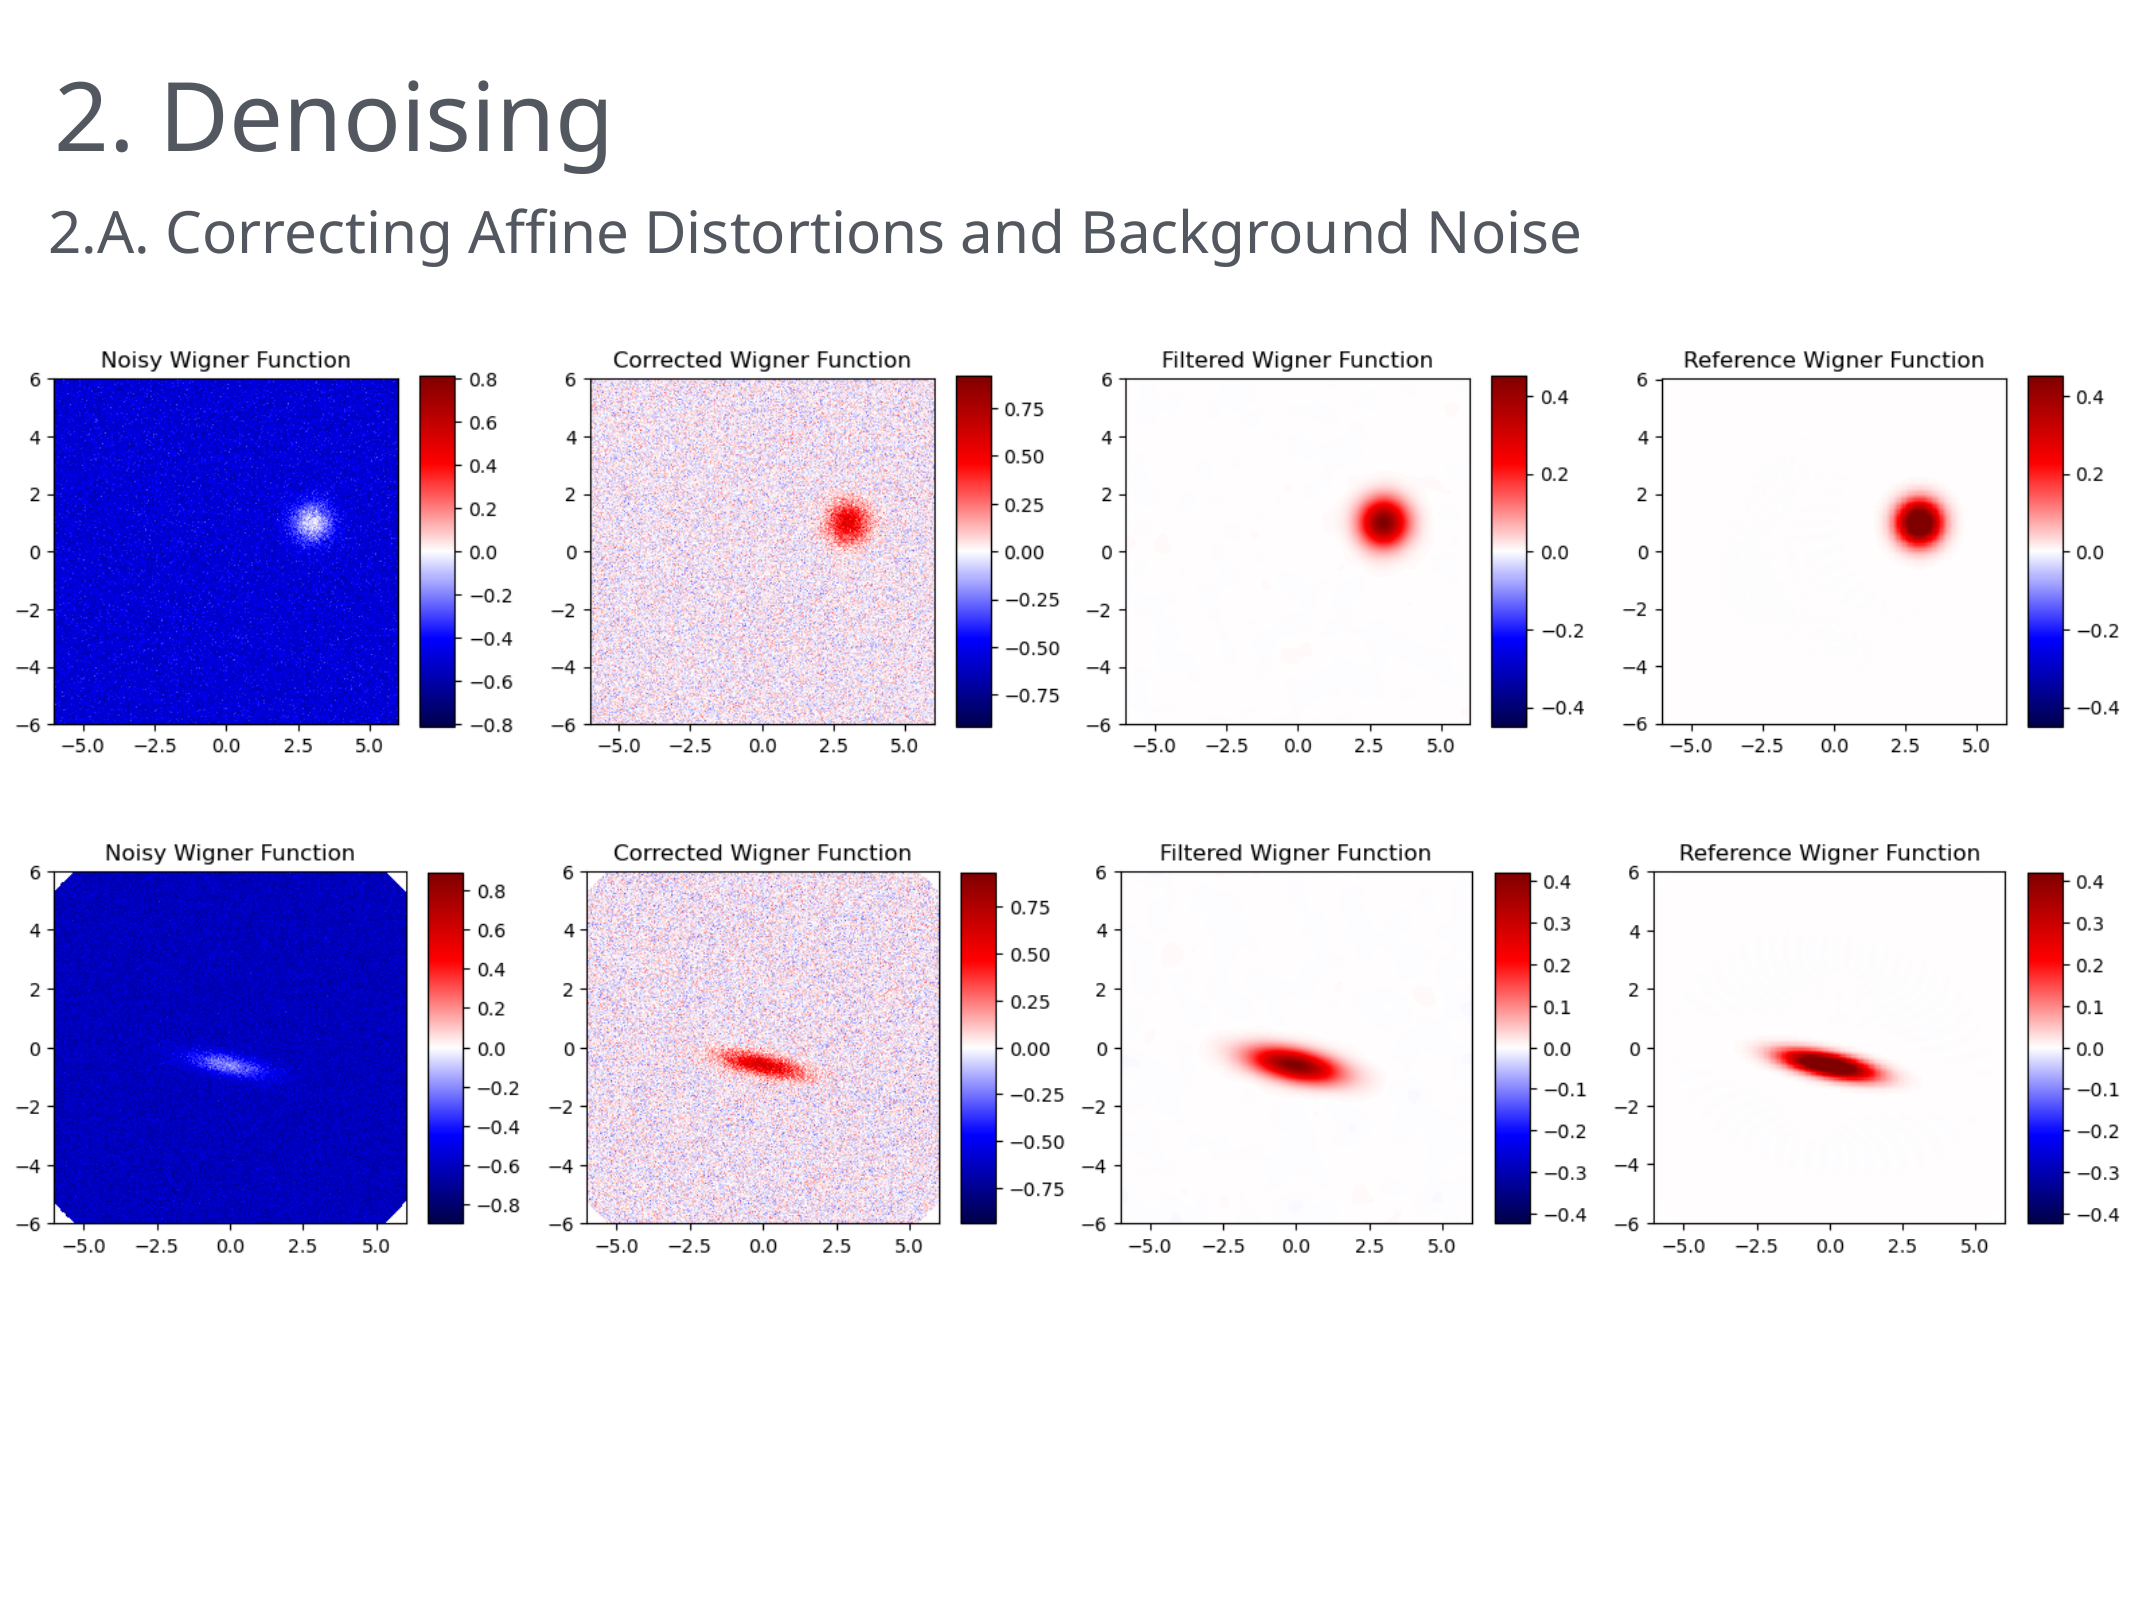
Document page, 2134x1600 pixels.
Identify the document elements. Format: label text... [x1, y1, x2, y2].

picture [0, 831, 2134, 1270]
text_box 2.A. Correcting Affine Distortions and Background Noise [40, 186, 1591, 274]
picture [0, 338, 2134, 770]
text_box 2. Denoising [46, 47, 624, 179]
